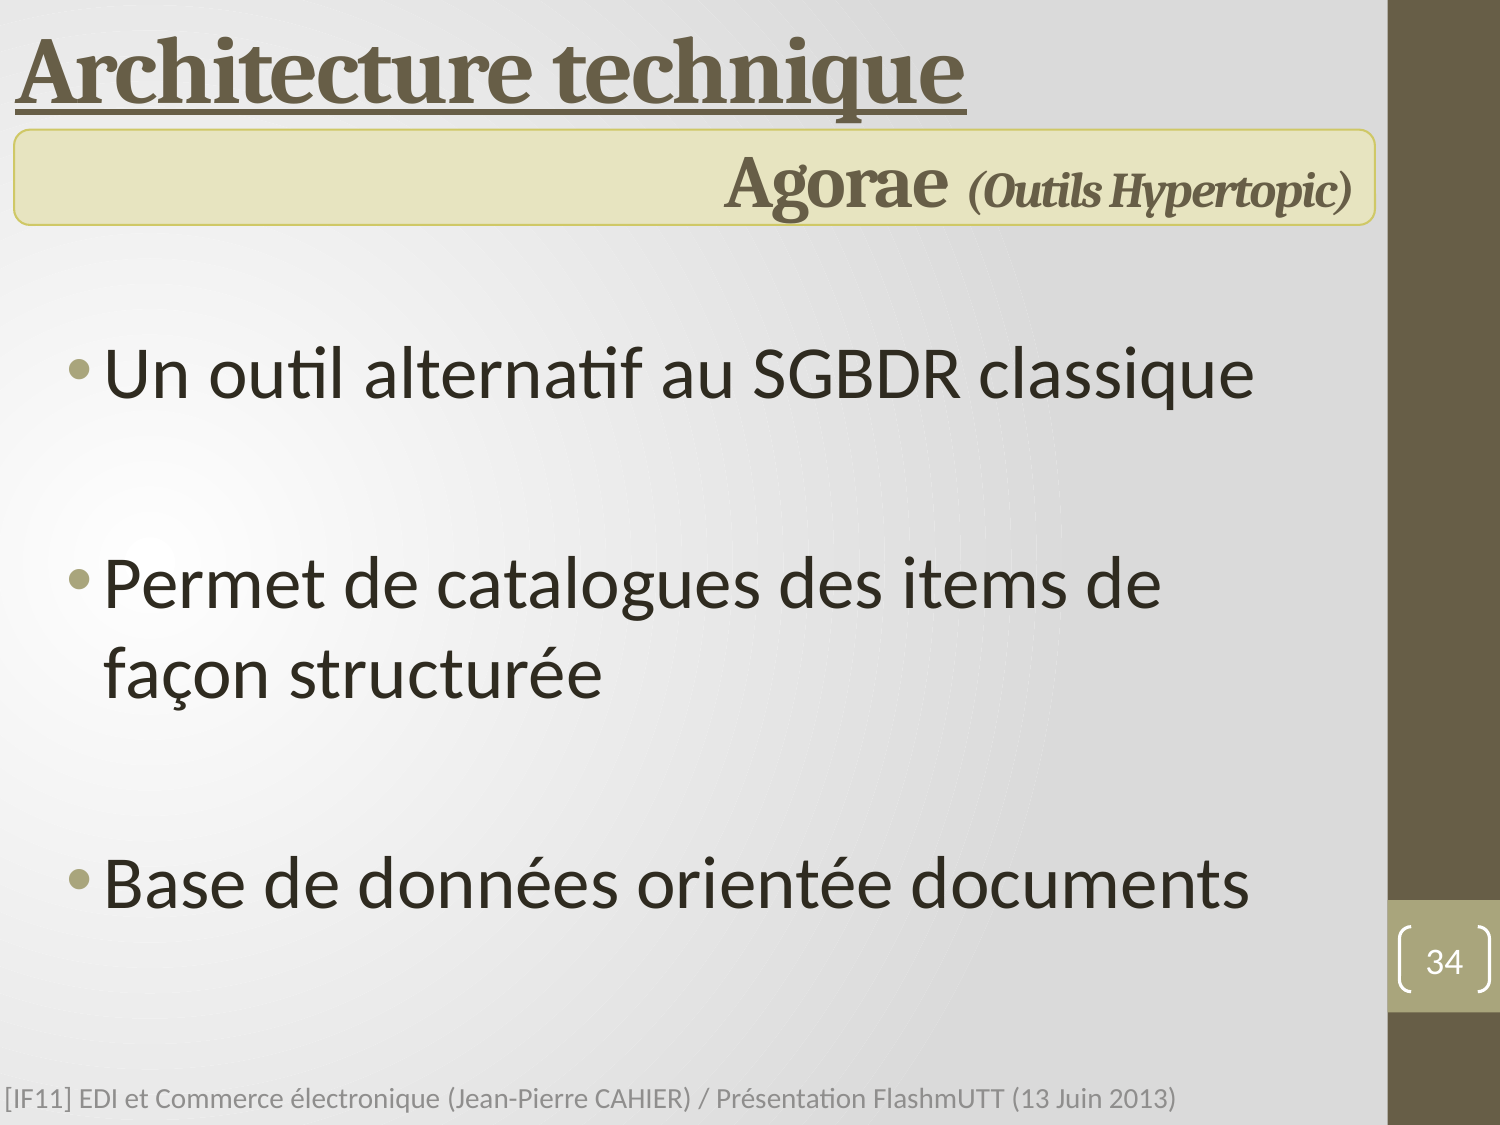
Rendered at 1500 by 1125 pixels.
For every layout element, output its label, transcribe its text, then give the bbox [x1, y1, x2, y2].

slide_number 34 [1397, 925, 1492, 994]
text_box [IF11] EDI et Commerce électronique (Jean-Pierre CAHIER) / Présentation FlashmUTT (13 Juin 2013) [0, 1071, 1324, 1125]
title Architecture technique [0, 0, 1388, 130]
text_box Un outil alternatif au SGBDR classique Permet de catalogues des items de façon structurée Base de données orientée documents [32, 315, 1357, 1086]
text_box Agorae (Outils Hypertopic) [13, 128, 1377, 226]
